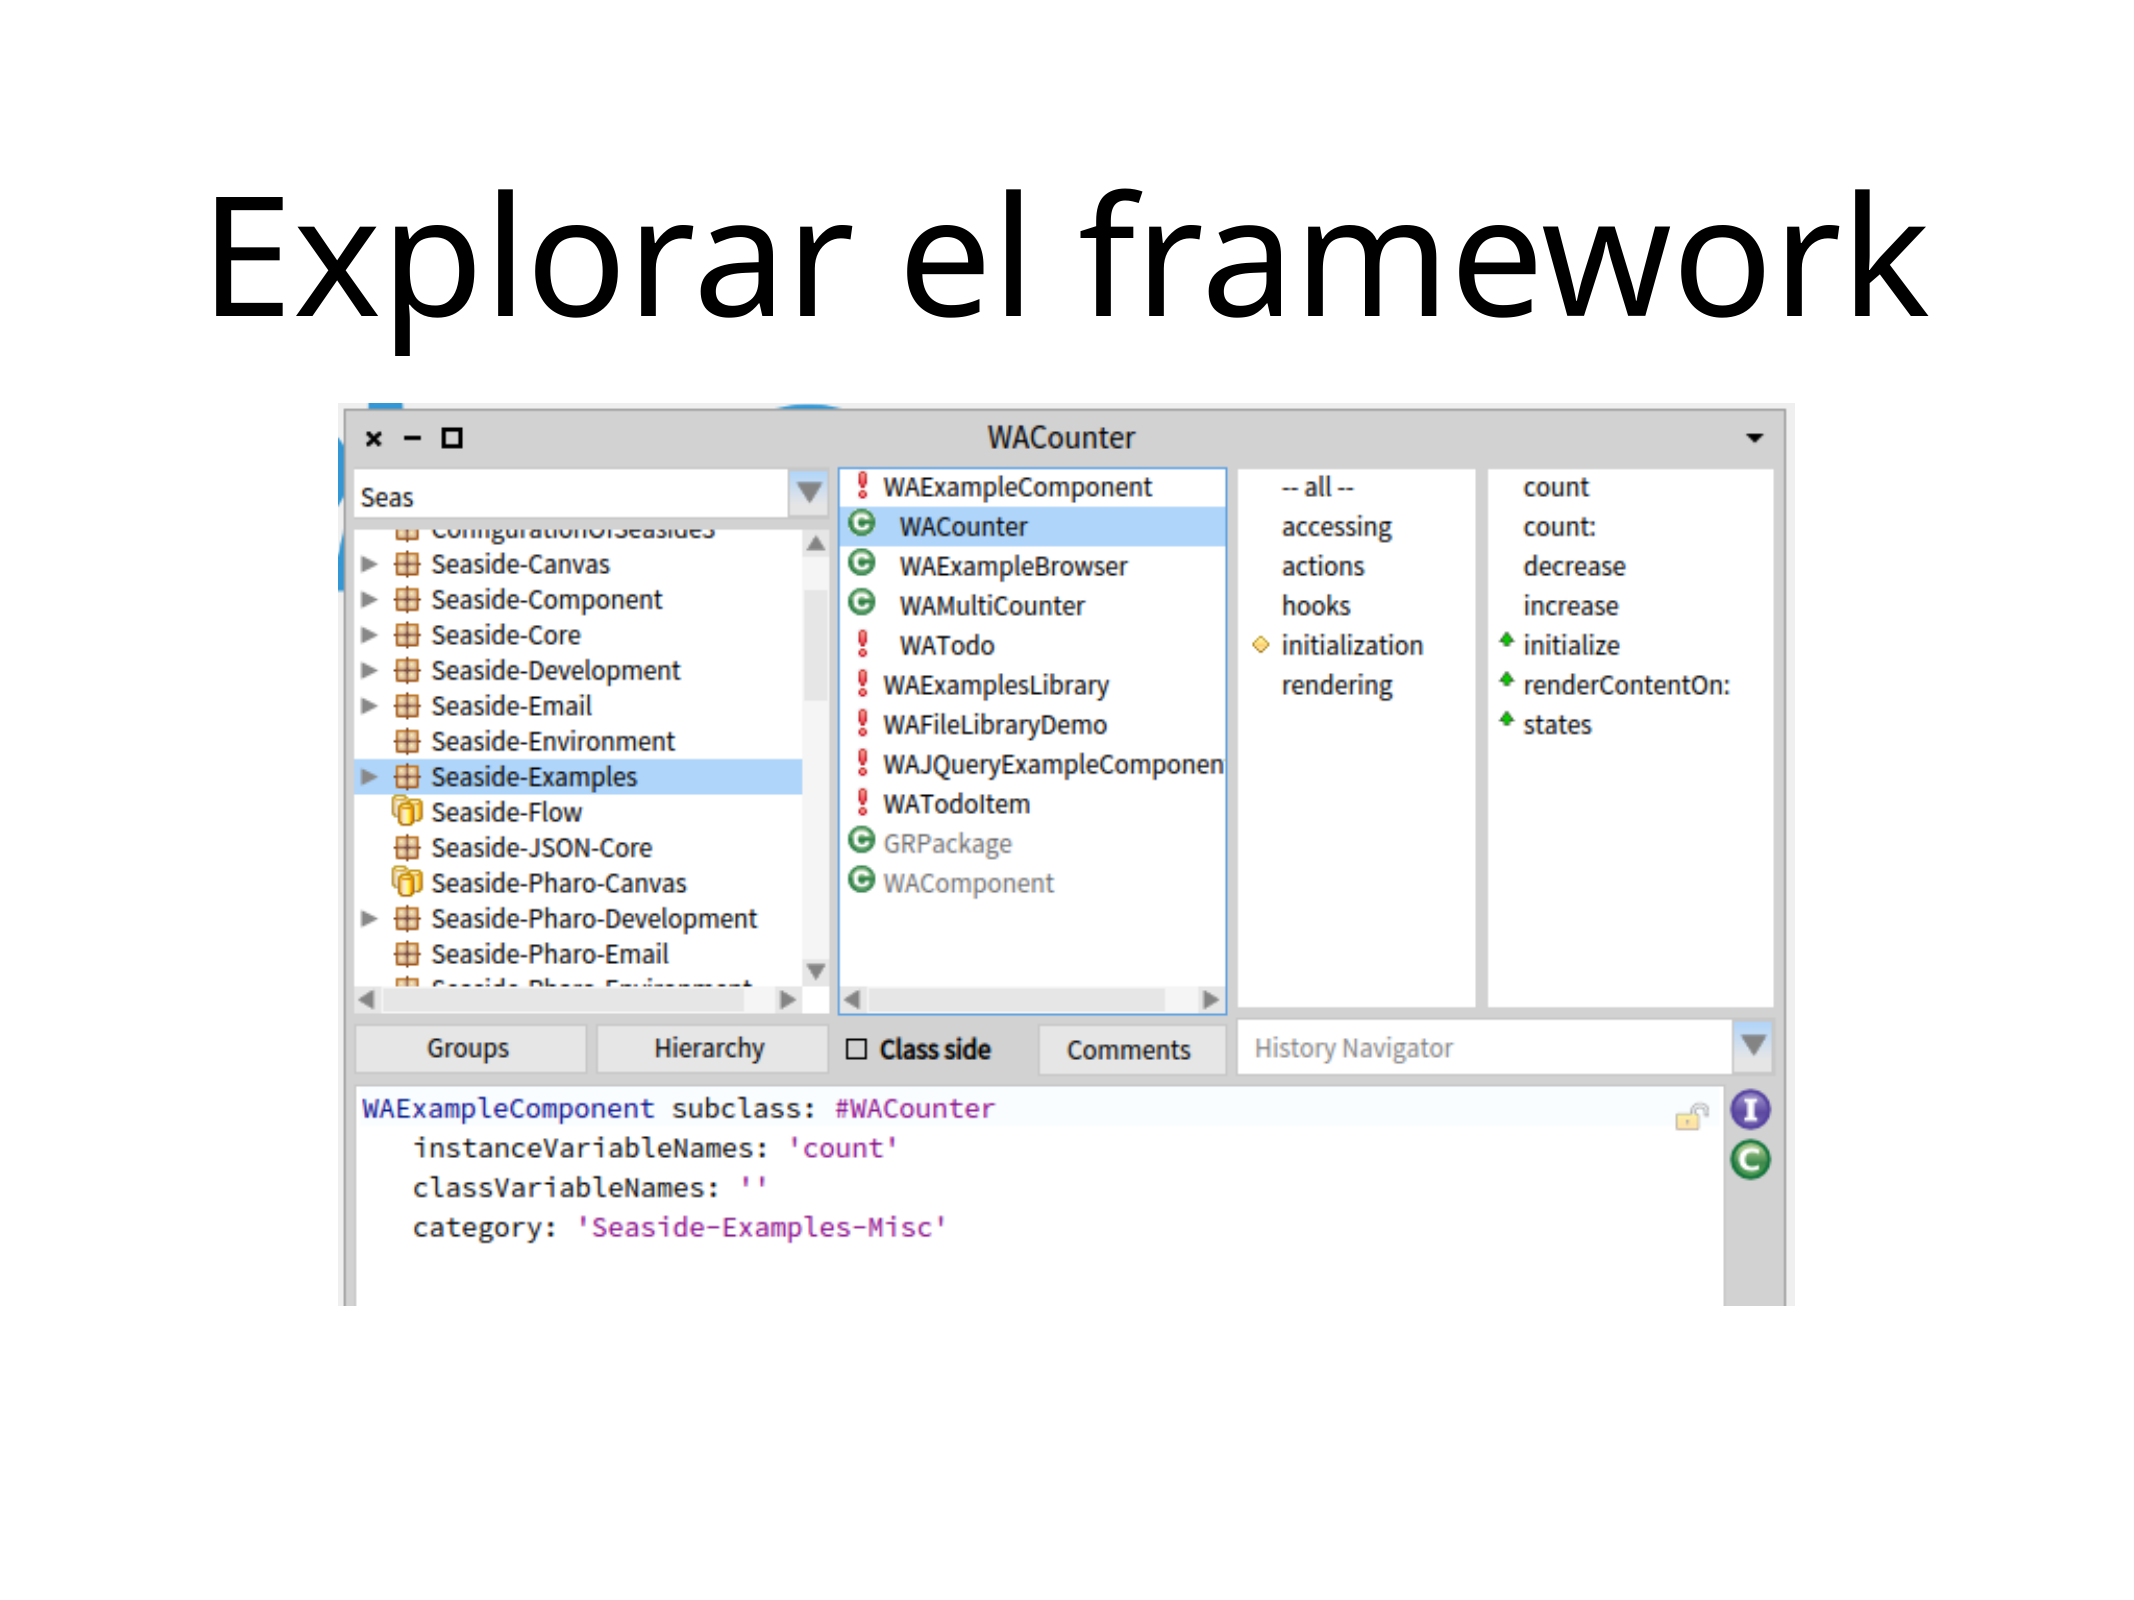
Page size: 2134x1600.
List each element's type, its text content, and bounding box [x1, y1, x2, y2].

picture [338, 402, 1796, 1306]
title Explorar el framework [155, 72, 1978, 428]
